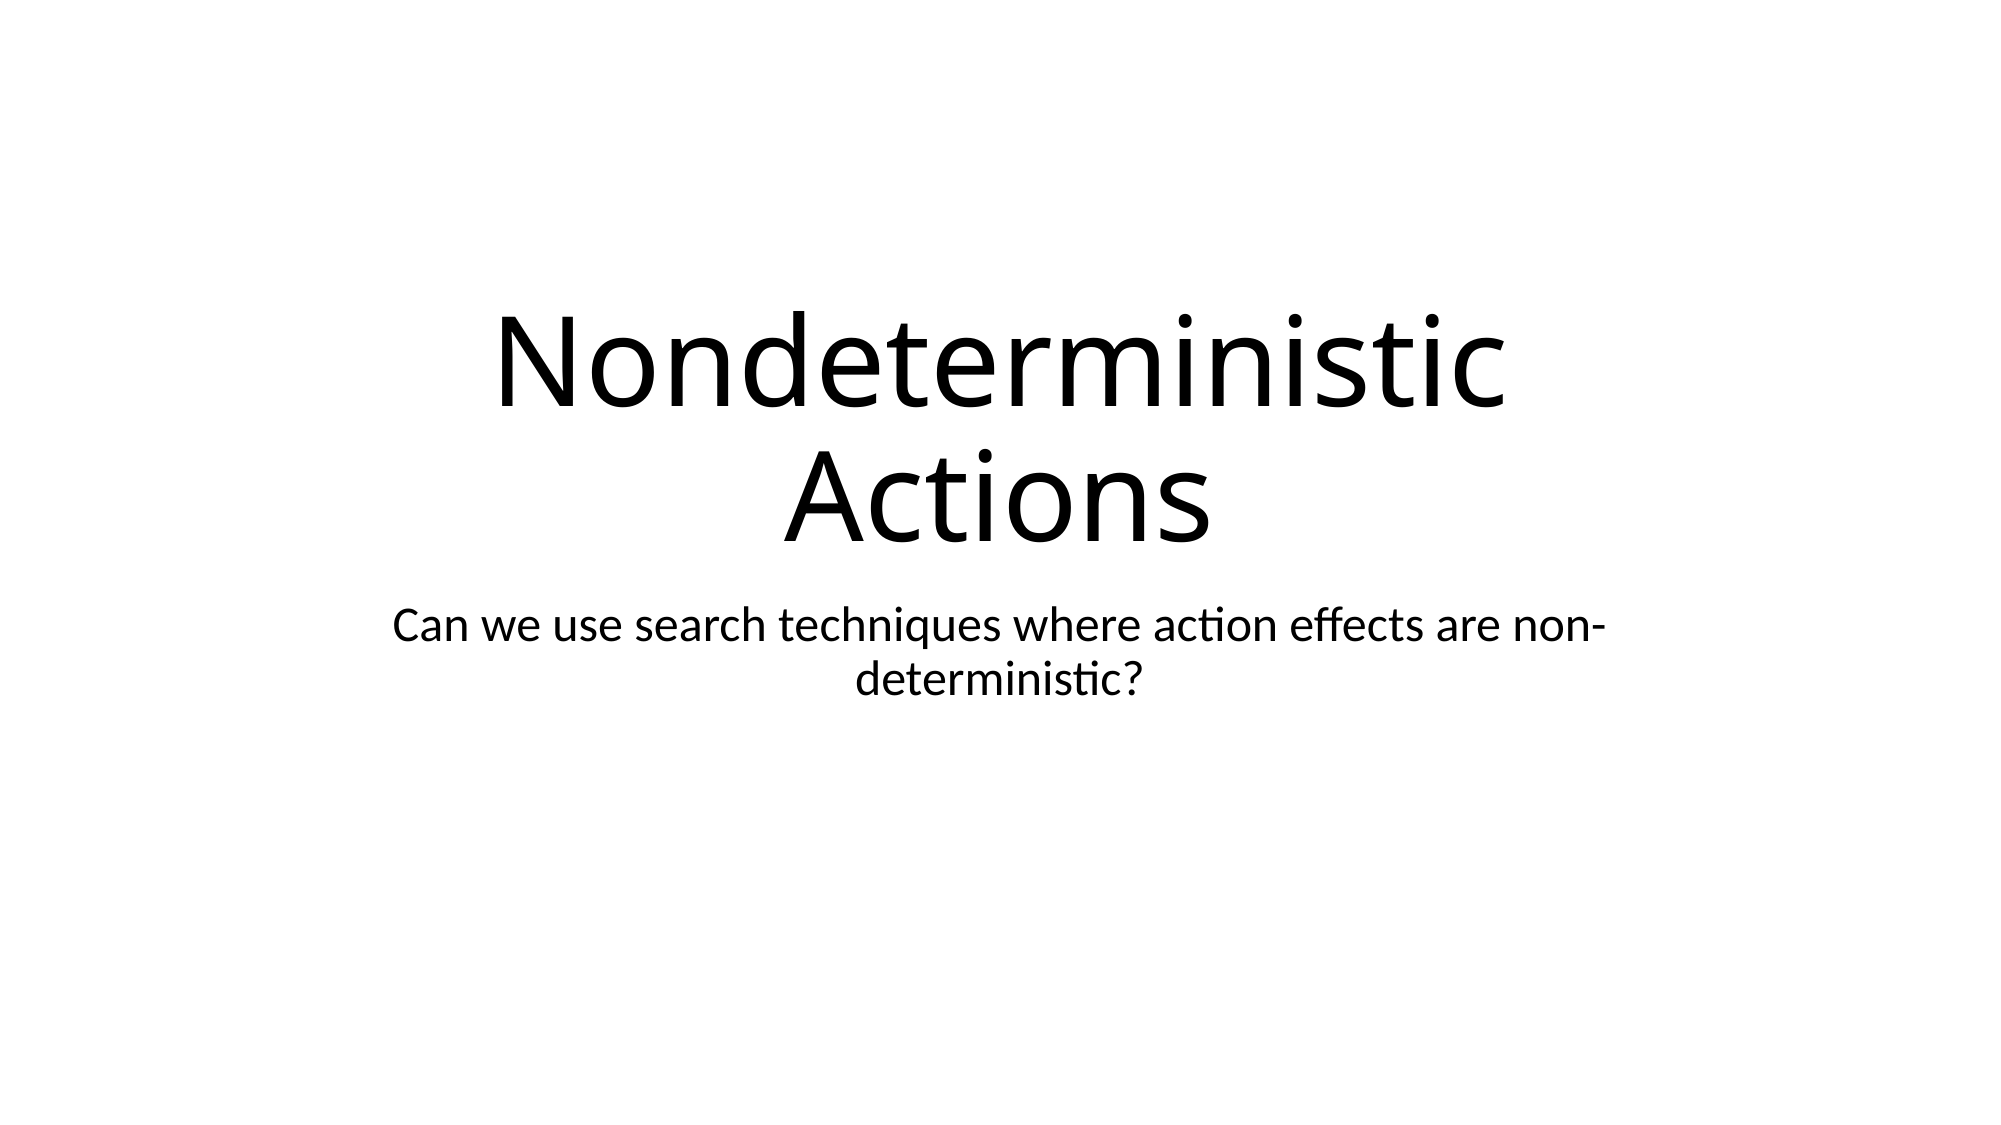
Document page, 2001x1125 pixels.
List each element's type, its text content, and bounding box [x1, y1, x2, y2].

title Nondeterministic Actions [249, 184, 1750, 576]
subtitle Can we use search techniques where action effects are non-deterministic? [249, 590, 1750, 863]
